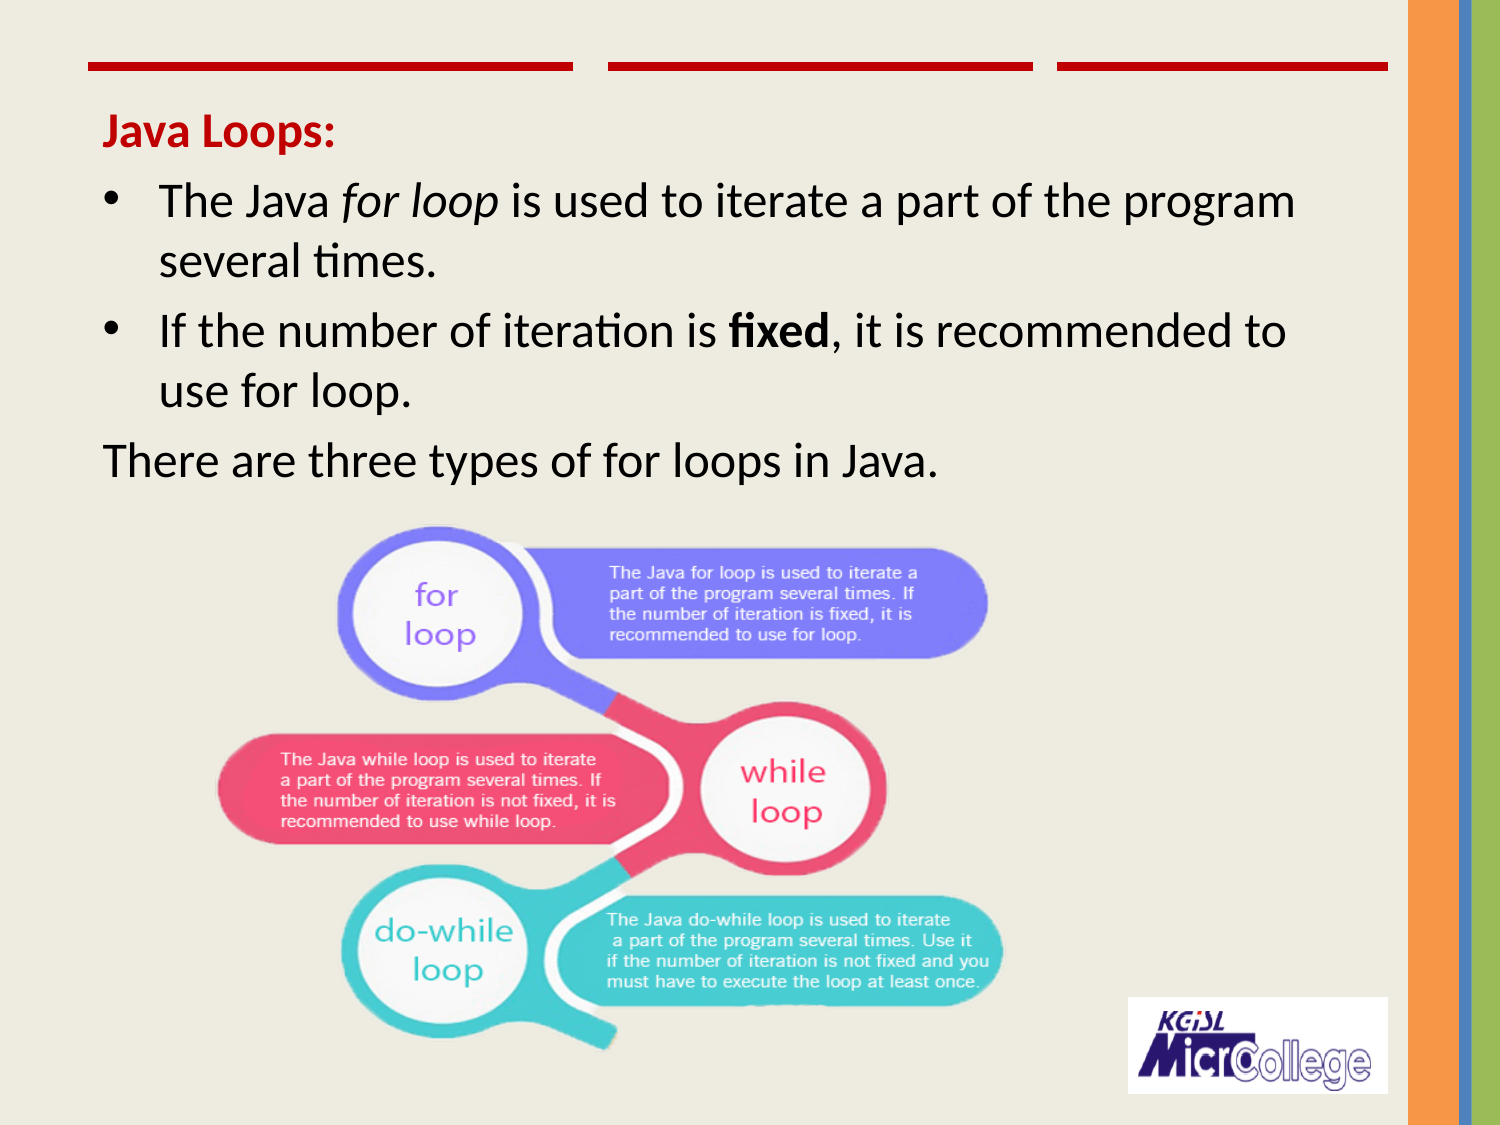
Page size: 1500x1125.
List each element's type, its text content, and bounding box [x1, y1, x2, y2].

picture [172, 495, 1058, 1095]
list Java Loops: The Java for loop is used to iterate a part of the program several times. If the number of iteration is fixed, it is recommended to use for loop. There are three types of for loops in Java. [87, 90, 1313, 1100]
picture [1127, 997, 1389, 1095]
